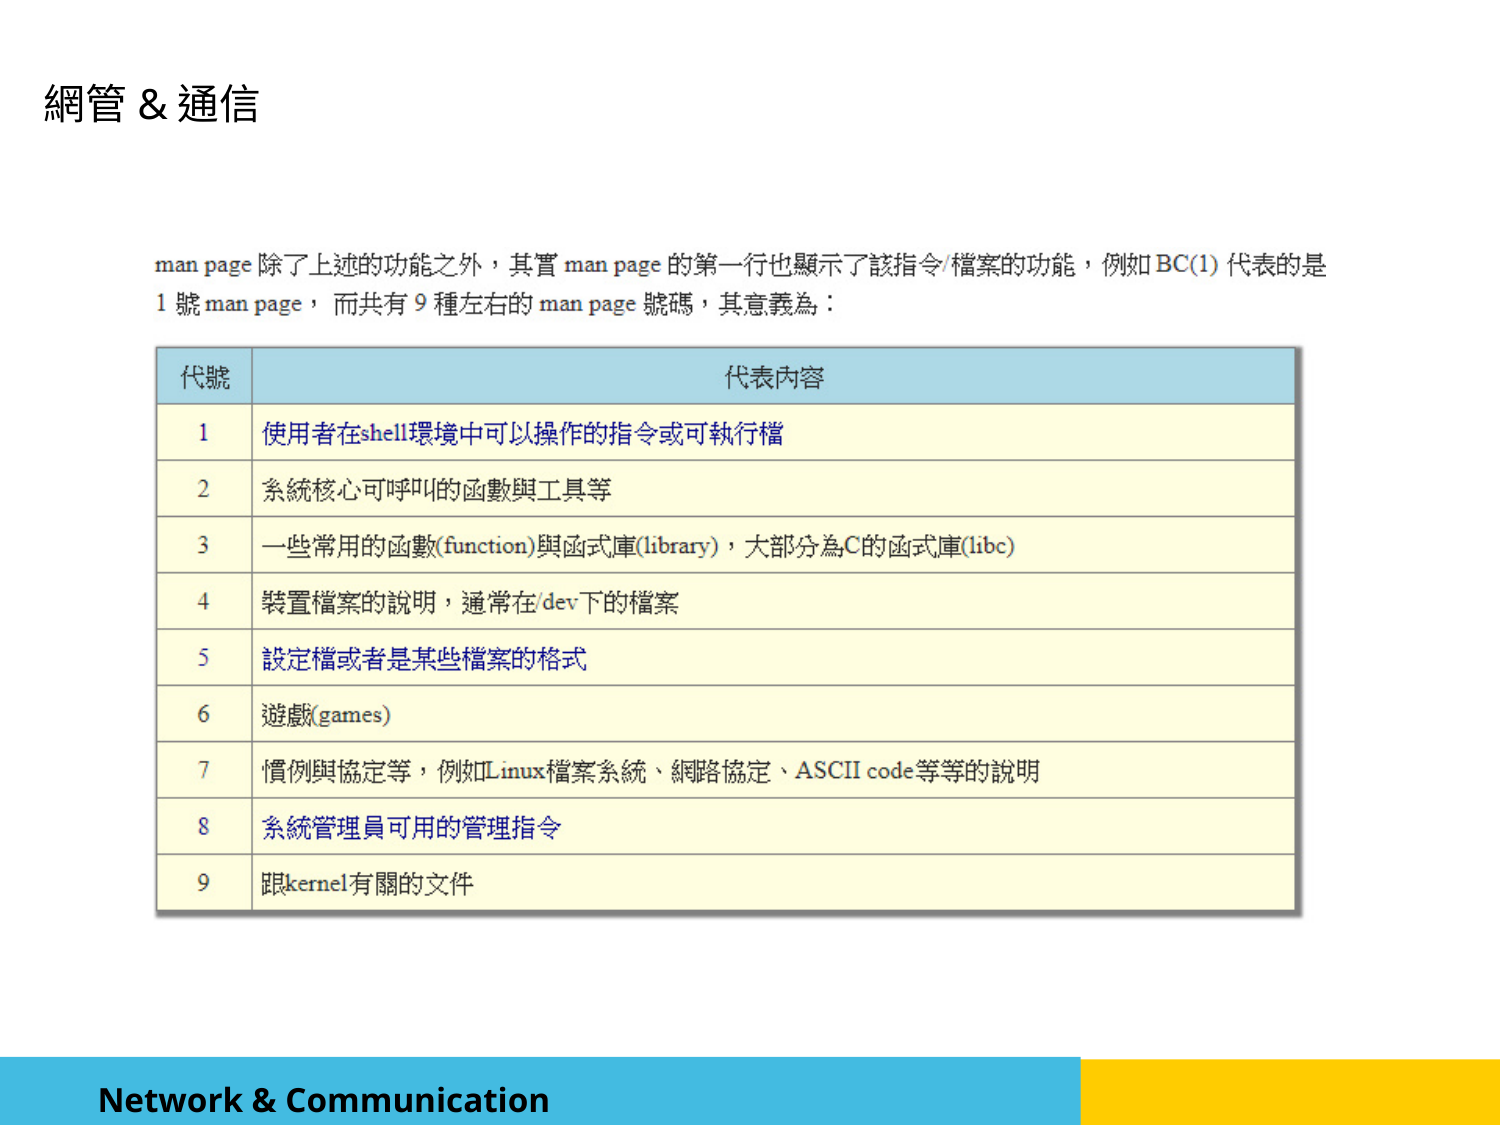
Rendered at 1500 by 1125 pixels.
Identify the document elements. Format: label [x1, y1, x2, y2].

list [153, 247, 1326, 935]
